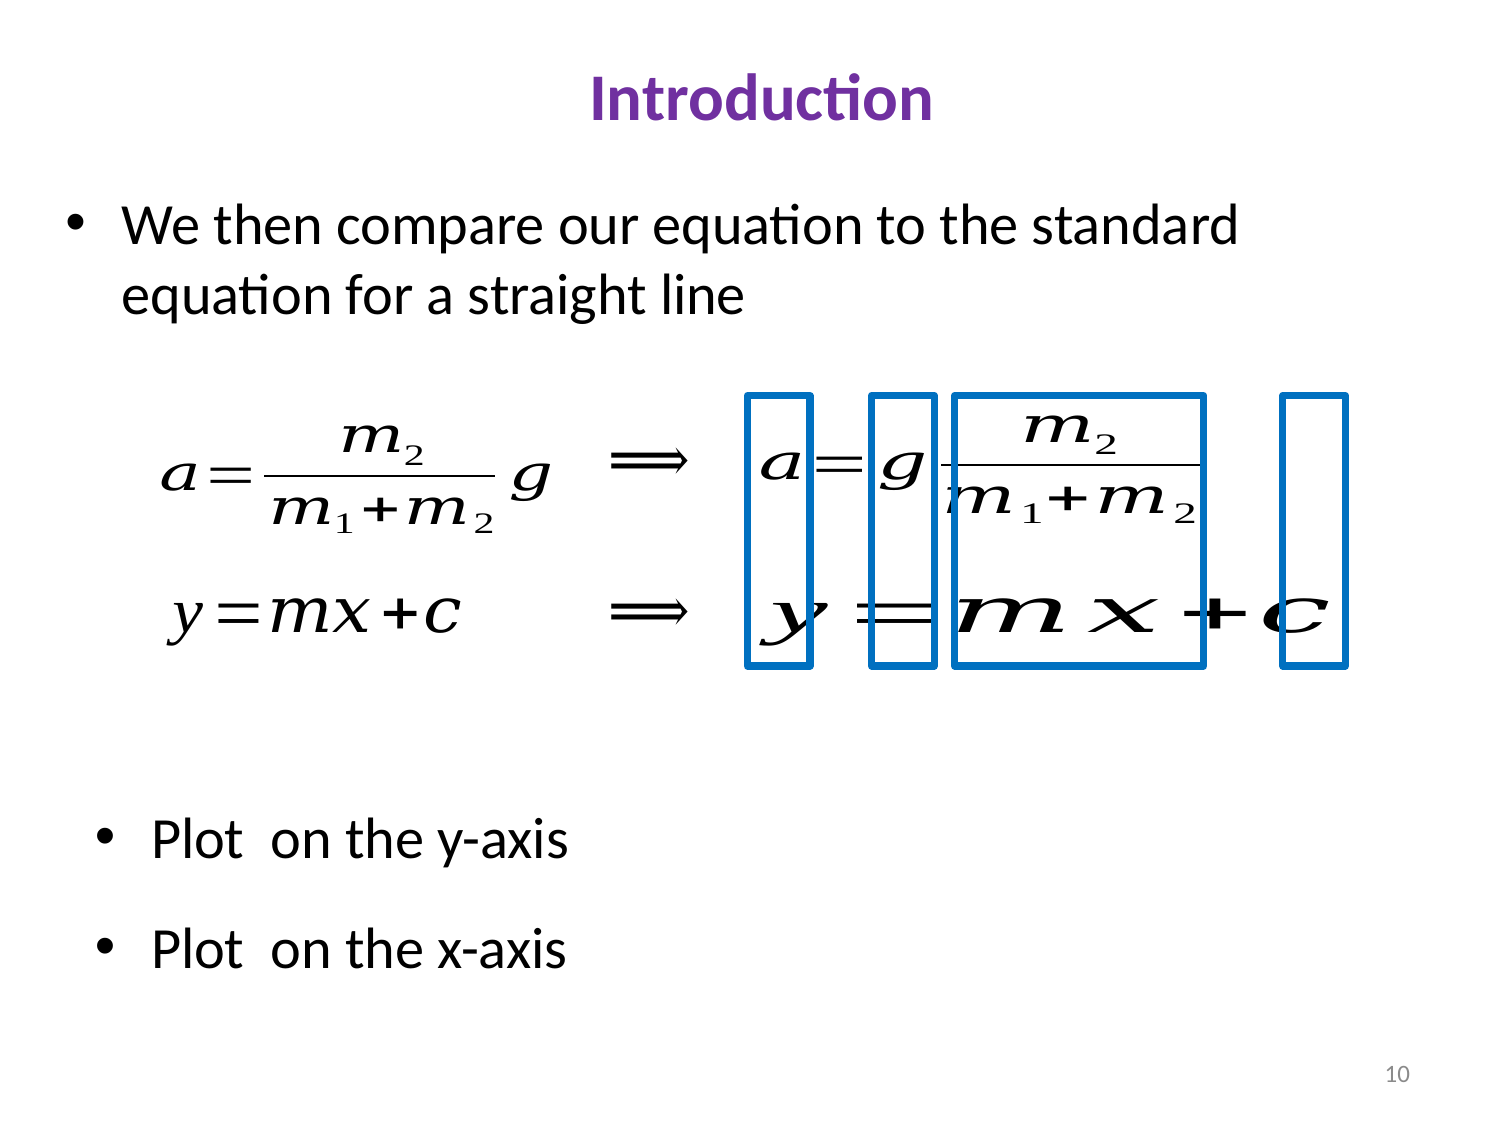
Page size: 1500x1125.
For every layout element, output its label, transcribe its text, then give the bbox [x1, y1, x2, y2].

text_box [745, 394, 812, 668]
text_box We then compare our equation to the standard equation for a straight line [50, 178, 1469, 334]
text_box [953, 394, 1206, 668]
slide_number 10 [1074, 1042, 1425, 1103]
text_box [870, 394, 936, 668]
title Introduction [86, 0, 1437, 188]
text_box [1281, 394, 1347, 668]
